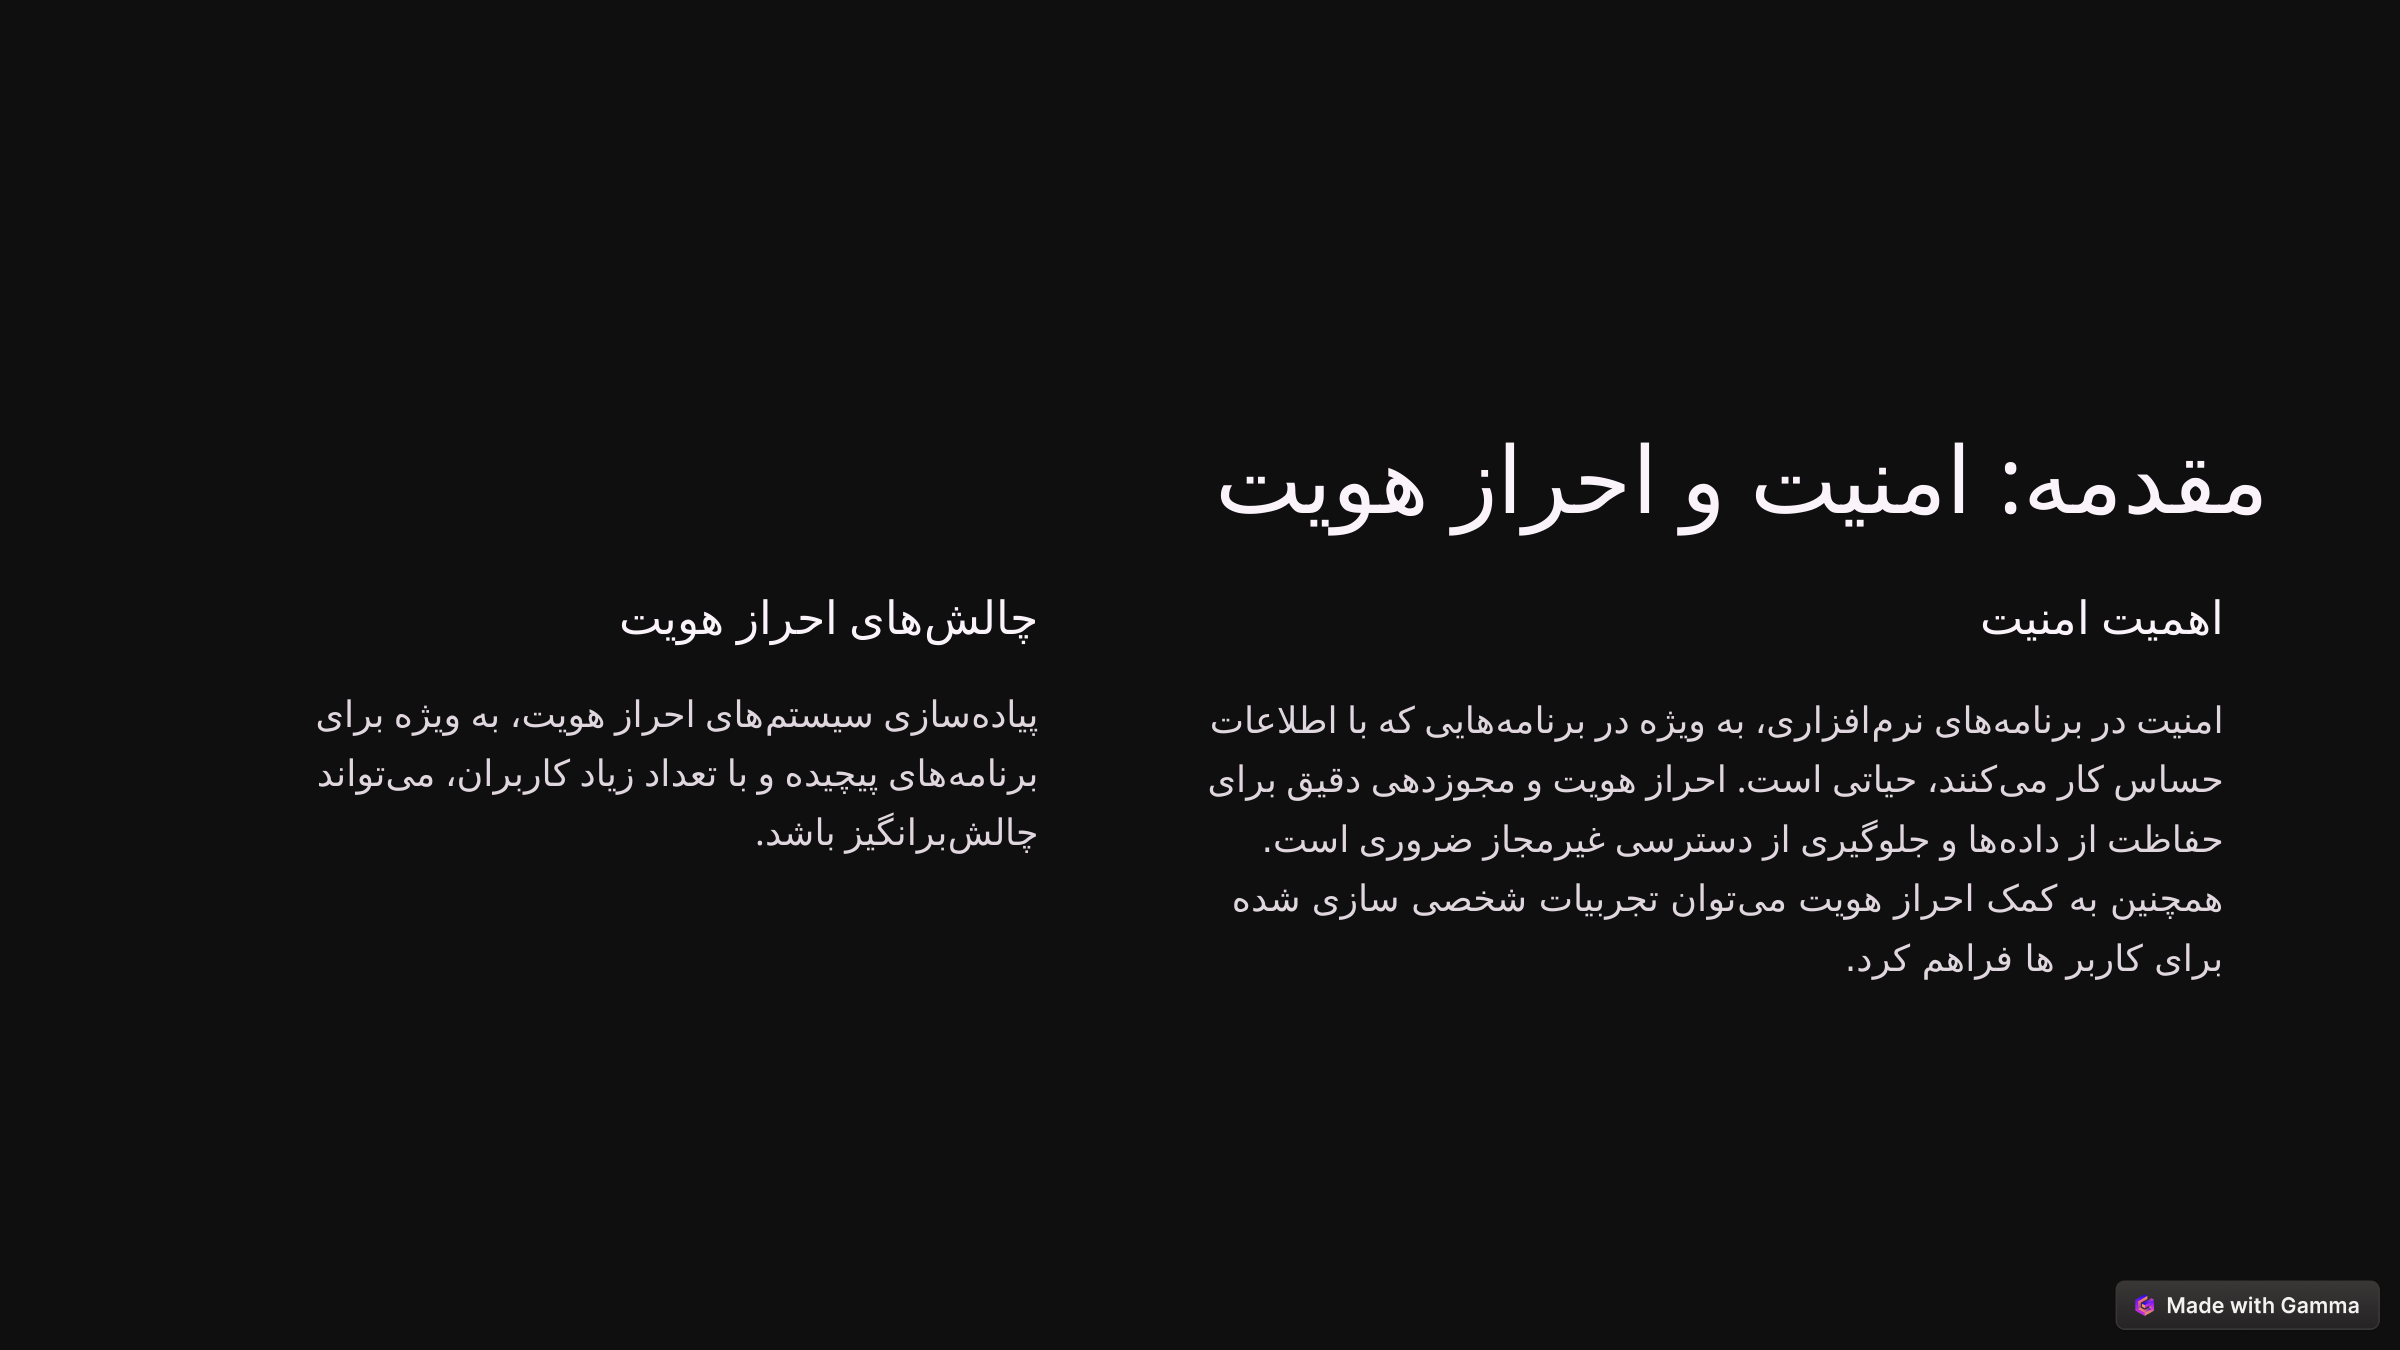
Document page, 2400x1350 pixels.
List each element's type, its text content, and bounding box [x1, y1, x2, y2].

text_box اهمیت امنیت [1759, 586, 2225, 645]
text_box مقدمه: امنیت و احراز هویت [1077, 416, 2270, 533]
text_box امنیت در برنامه‌های نرم‌افزاری، به ویژه در برنامه‌هایی که با اطلاعات حساس کار می‌کنند، حیاتی است. احراز هویت و مجوزدهی دقیق برای حفاظت از داده‌ها و جلوگیری از دسترسی غیرمجاز ضروری است. همچنین به کمک احراز هویت می‌توان تجربیات شخصی سازی شده برای کاربر ها فراهم کرد. [1199, 681, 2225, 861]
picture [2106, 1271, 2389, 1339]
text_box پیاده‌سازی سیستم‌های احراز هویت، به ویژه برای برنامه‌های پیچیده و با تعداد زیاد کاربران، می‌تواند چالش‌برانگیز باشد. [251, 674, 1039, 794]
text_box چالش‌های احراز هویت [573, 586, 1039, 645]
